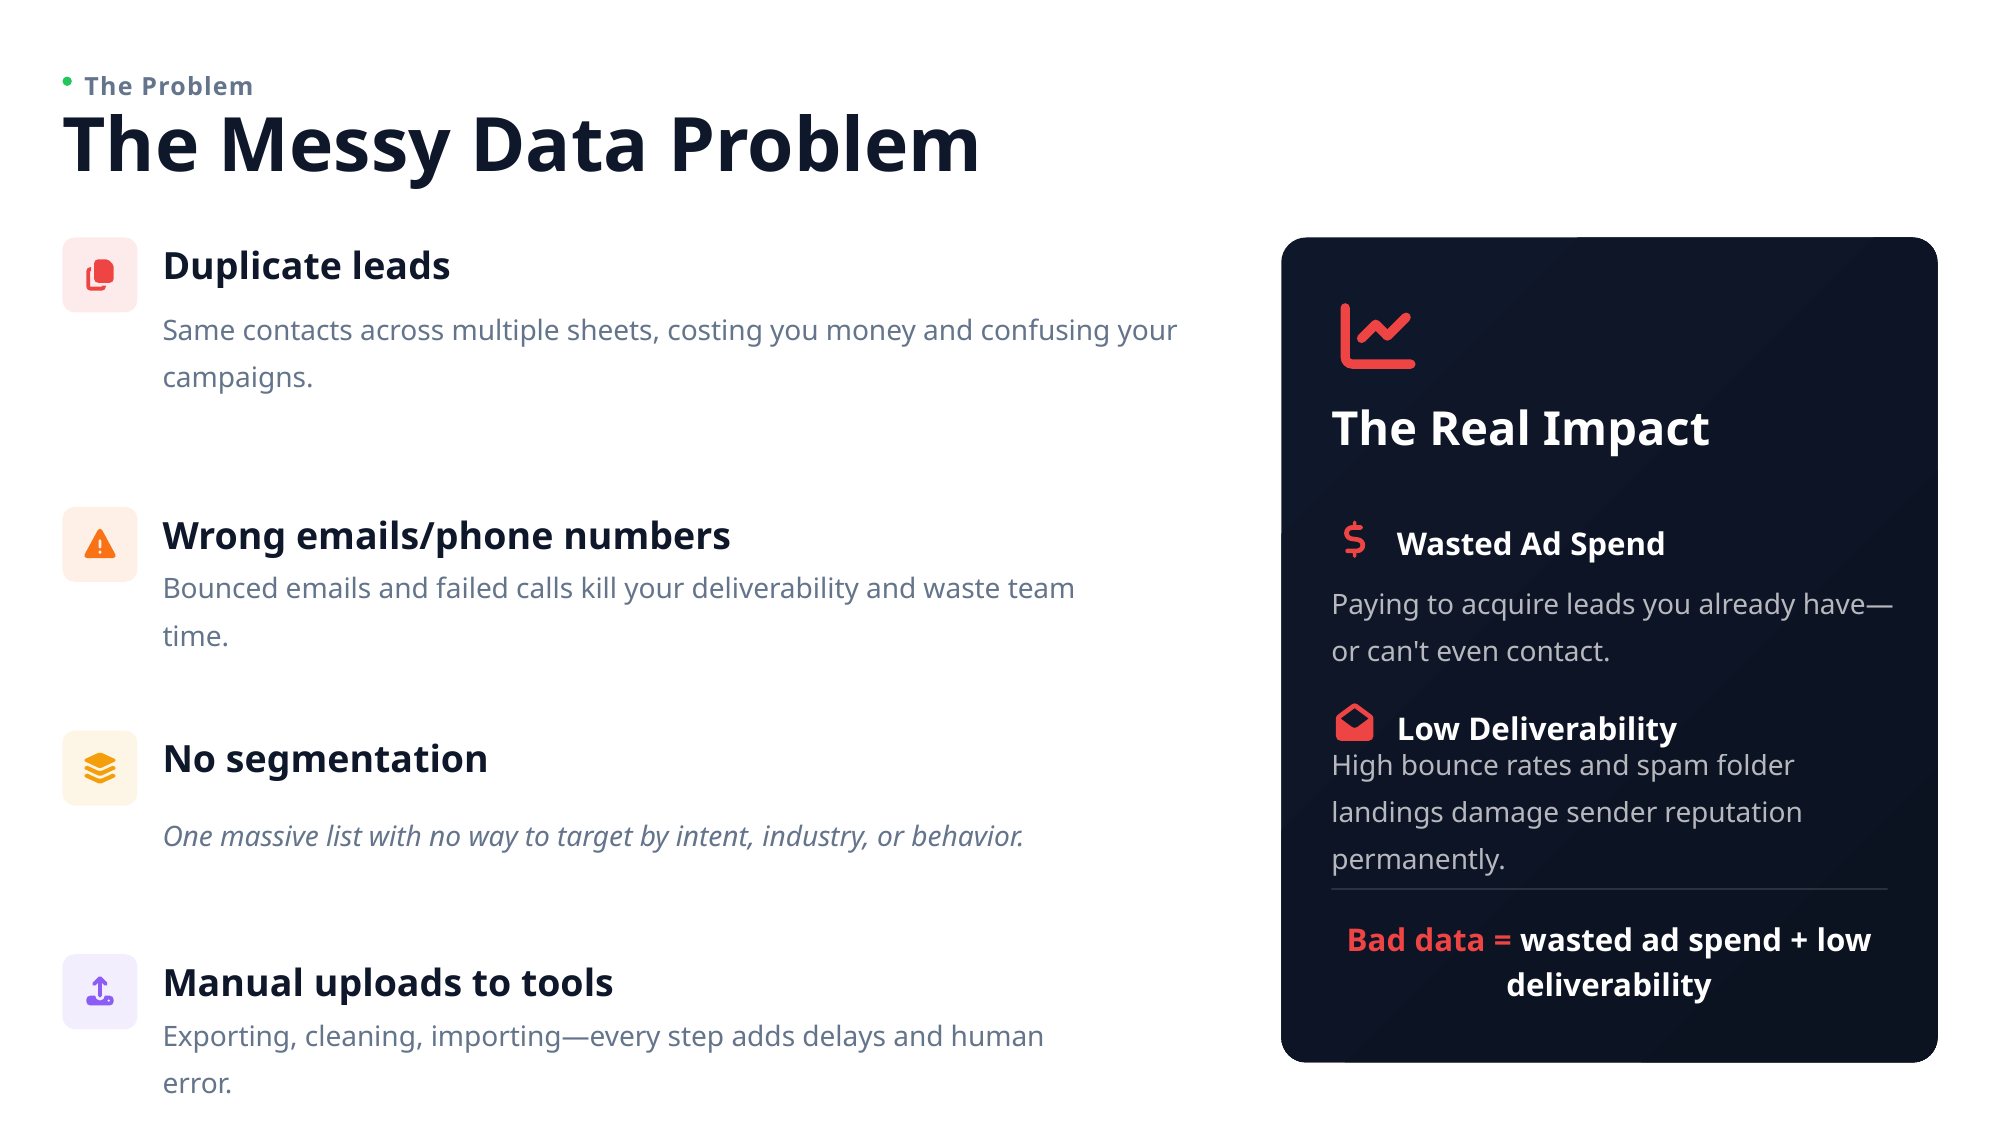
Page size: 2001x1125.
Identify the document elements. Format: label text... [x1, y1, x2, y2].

text_box Paying to acquire leads you already have—or can't even contact. [1331, 573, 1902, 666]
text_box Low Deliverability [1396, 702, 1679, 747]
text_box [1340, 303, 1416, 369]
text_box Duplicate leads [162, 237, 1250, 288]
text_box Wasted Ad Spend [1396, 517, 1679, 562]
text_box [86, 267, 106, 291]
text_box [84, 528, 116, 559]
text_box [62, 730, 138, 806]
text_box The Real Impact [1331, 398, 1911, 455]
text_box [1281, 237, 1938, 1063]
text_box [92, 976, 108, 998]
text_box Manual uploads to tools [162, 954, 1091, 1005]
text_box [62, 506, 138, 582]
text_box High bounce rates and spam folder landings damage sender reputation permanently. [1331, 758, 1902, 851]
text_box [1335, 703, 1374, 741]
text_box Bounced emails and failed calls kill your deliverability and waste team time. [162, 581, 1111, 628]
text_box The Problem [84, 62, 293, 100]
text_box [84, 773, 116, 784]
text_box [62, 954, 138, 1030]
text_box [62, 76, 72, 86]
text_box The Messy Data Problem [62, 112, 1975, 188]
text_box [62, 237, 138, 313]
text_box One massive list with no way to target by intent, industry, or behavior. [162, 805, 1041, 851]
text_box [1344, 520, 1366, 558]
text_box [94, 259, 114, 283]
text_box No segmentation [162, 730, 1046, 781]
text_box [84, 765, 116, 776]
text_box [84, 752, 116, 768]
text_box Bad data = wasted ad spend + low deliverability [1323, 913, 1896, 1002]
text_box Same contacts across multiple sheets, costing you money and confusing your campaigns. [162, 299, 1246, 393]
text_box Wrong emails/phone numbers [162, 506, 1116, 557]
text_box Exporting, cleaning, importing—every step adds delays and human error. [162, 1029, 1086, 1075]
text_box [86, 995, 114, 1006]
